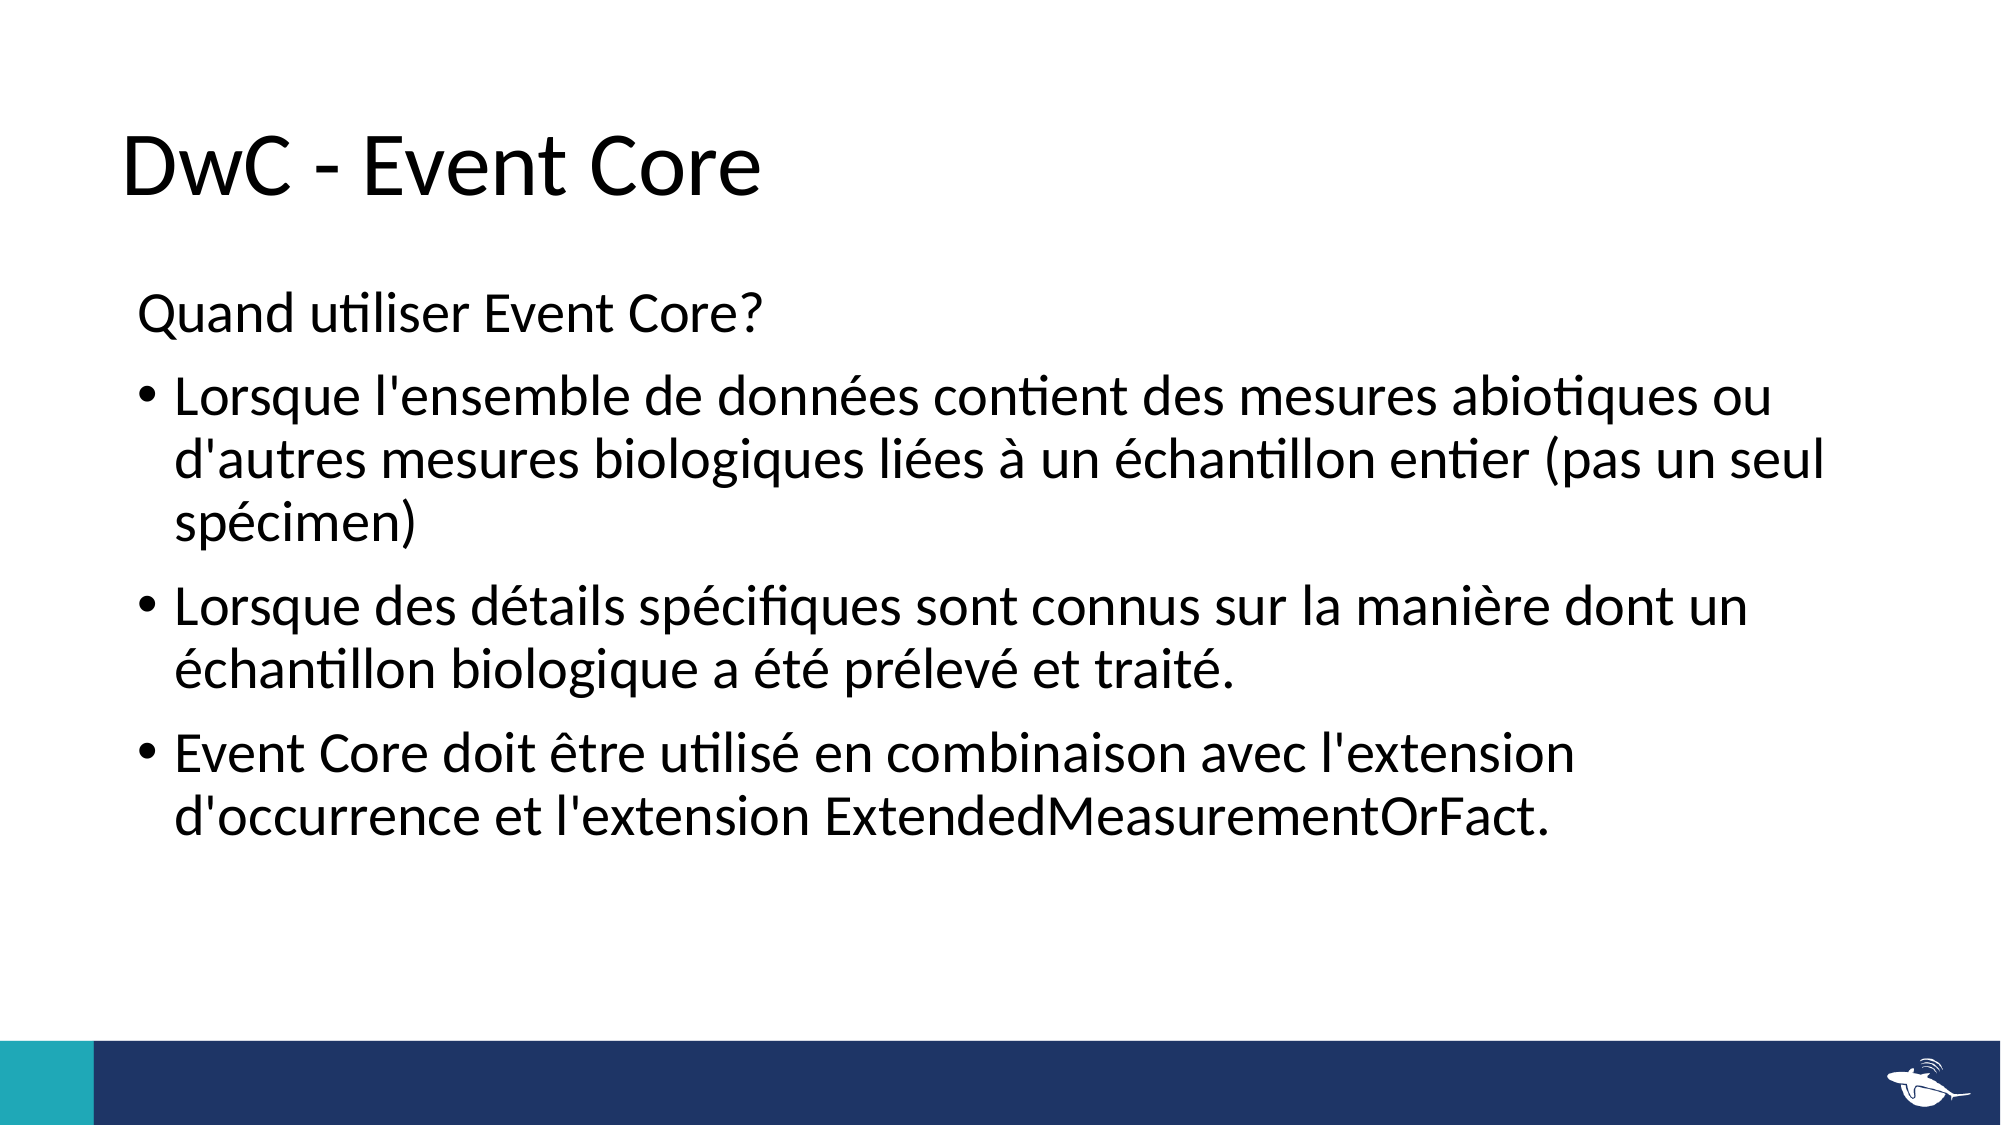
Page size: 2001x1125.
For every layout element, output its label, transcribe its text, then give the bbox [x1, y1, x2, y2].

picture [0, 0, 2001, 1125]
title DwC - Event Core [106, 56, 1832, 275]
list Quand utiliser Event Core? Lorsque l'ensemble de données contient des mesures abiotiques ou d'autres mesures biologiques liées à un échantillon entier (pas un seul spécimen) Lorsque des détails spécifiques sont connus sur la manière dont un échantillon biologique a été prélevé et traité. Event Core doit être utilisé en combinaison avec l'extension d'occurrence et l'extension ExtendedMeasurementOrFact. [122, 274, 1847, 988]
